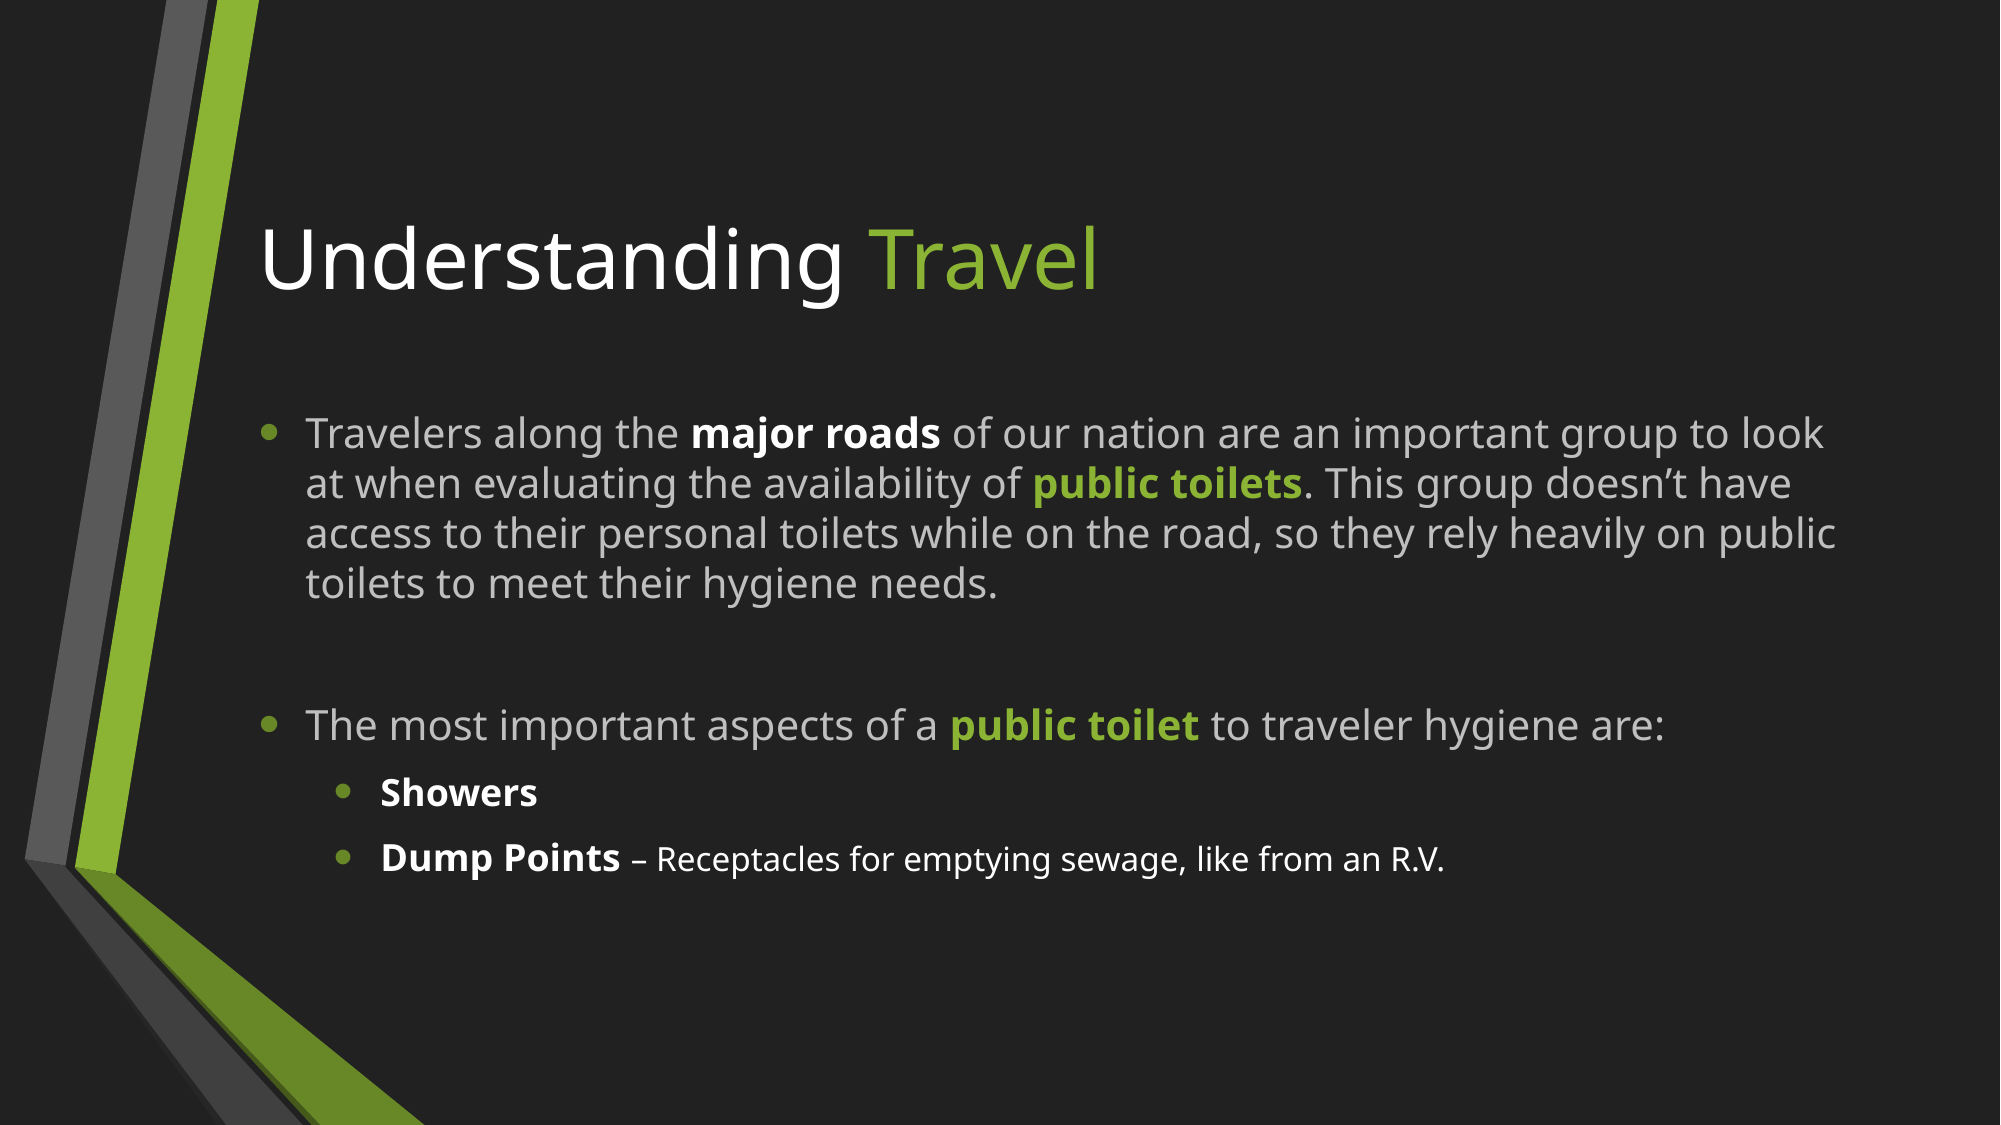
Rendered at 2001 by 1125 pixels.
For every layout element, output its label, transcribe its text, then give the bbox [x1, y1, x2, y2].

list Travelers along the major roads of our nation are an important group to look at when evaluating the availability of public toilets. This group doesn’t have access to their personal toilets while on the road, so they rely heavily on public toilets to meet their hygiene needs. The most important aspects of a public toilet to traveler hygiene are: Showers Dump Points – Receptacles for emptying sewage, like from an R.V. [243, 399, 1887, 989]
title Understanding Travel [243, 112, 1887, 399]
